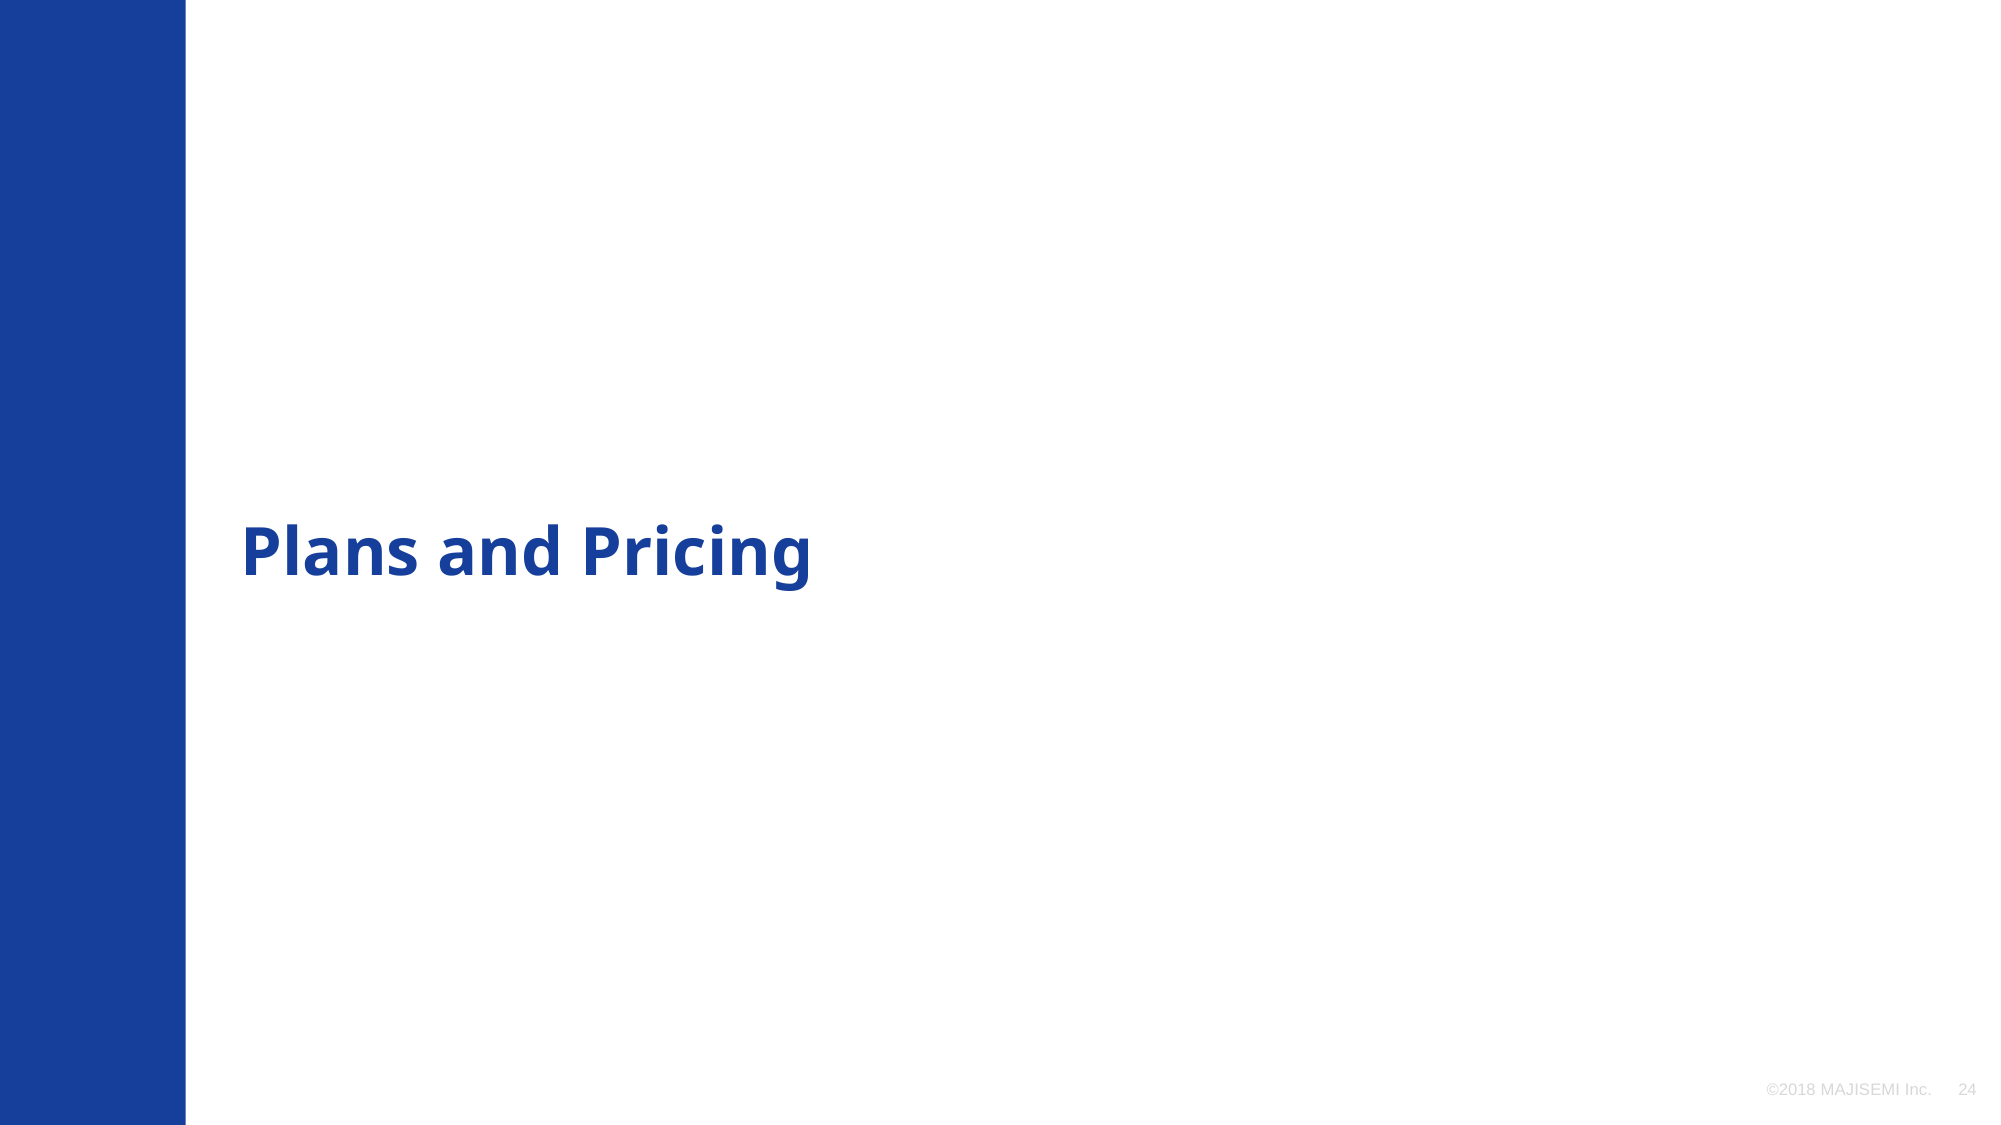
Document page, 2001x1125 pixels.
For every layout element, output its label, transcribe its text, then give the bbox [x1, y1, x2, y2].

text_box Plans and Pricing [225, 434, 1968, 583]
text_box ©2018 MAJISEMI Inc. [1667, 1058, 1928, 1119]
text_box [0, 0, 186, 1125]
slide_number ‹#› [1928, 1058, 1992, 1119]
